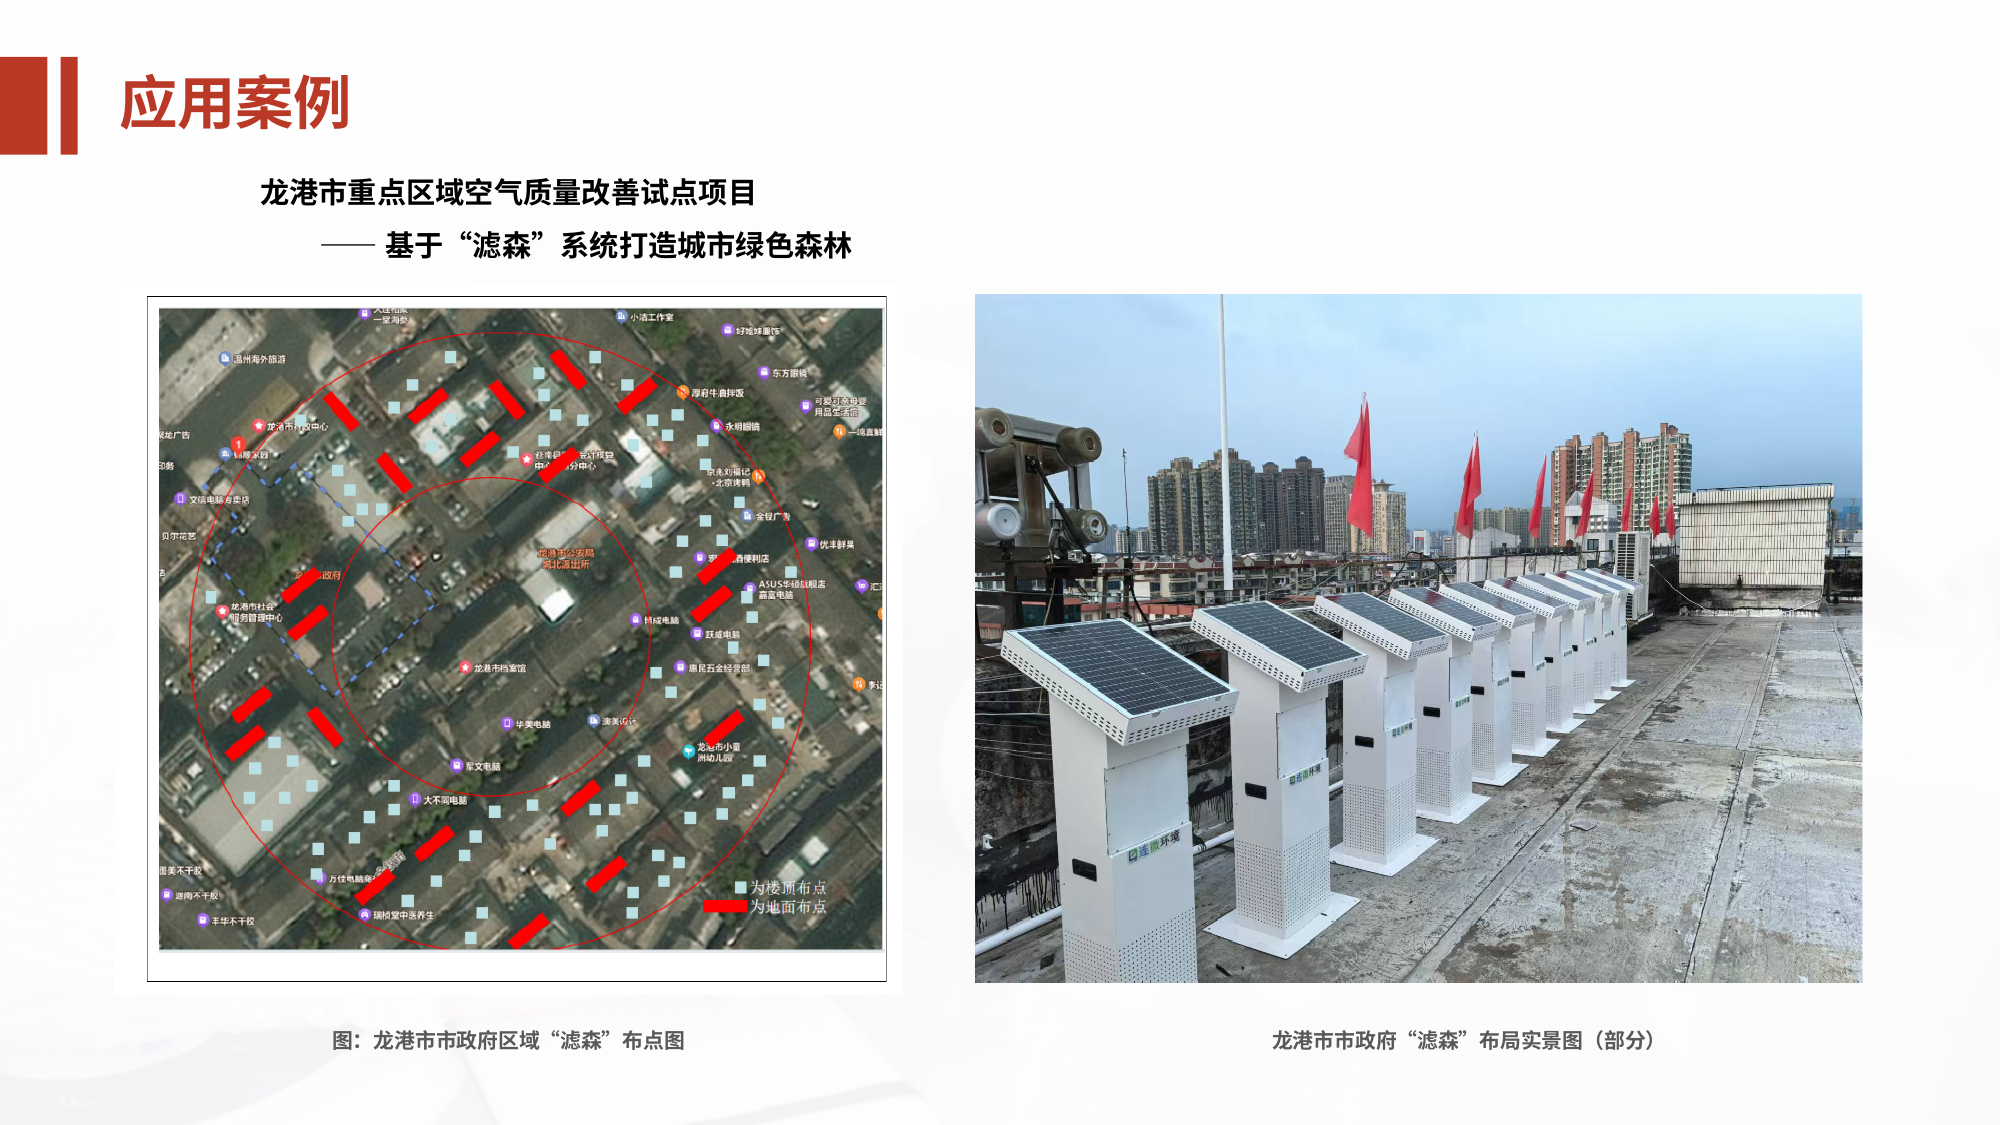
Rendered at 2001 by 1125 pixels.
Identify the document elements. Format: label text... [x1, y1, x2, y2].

list 应用案例 [104, 61, 1438, 150]
picture [114, 283, 903, 995]
text_box 龙港市重点区域空气质量改善试点项目 ——基于“滤森”系统打造城市绿色森林 [133, 149, 884, 270]
text_box 龙港市市政府“滤森”布局实景图（部分） [1169, 1007, 1769, 1061]
text_box 图：龙港市市政府区域“滤森”布点图 [209, 1007, 809, 1061]
picture [975, 294, 1863, 983]
